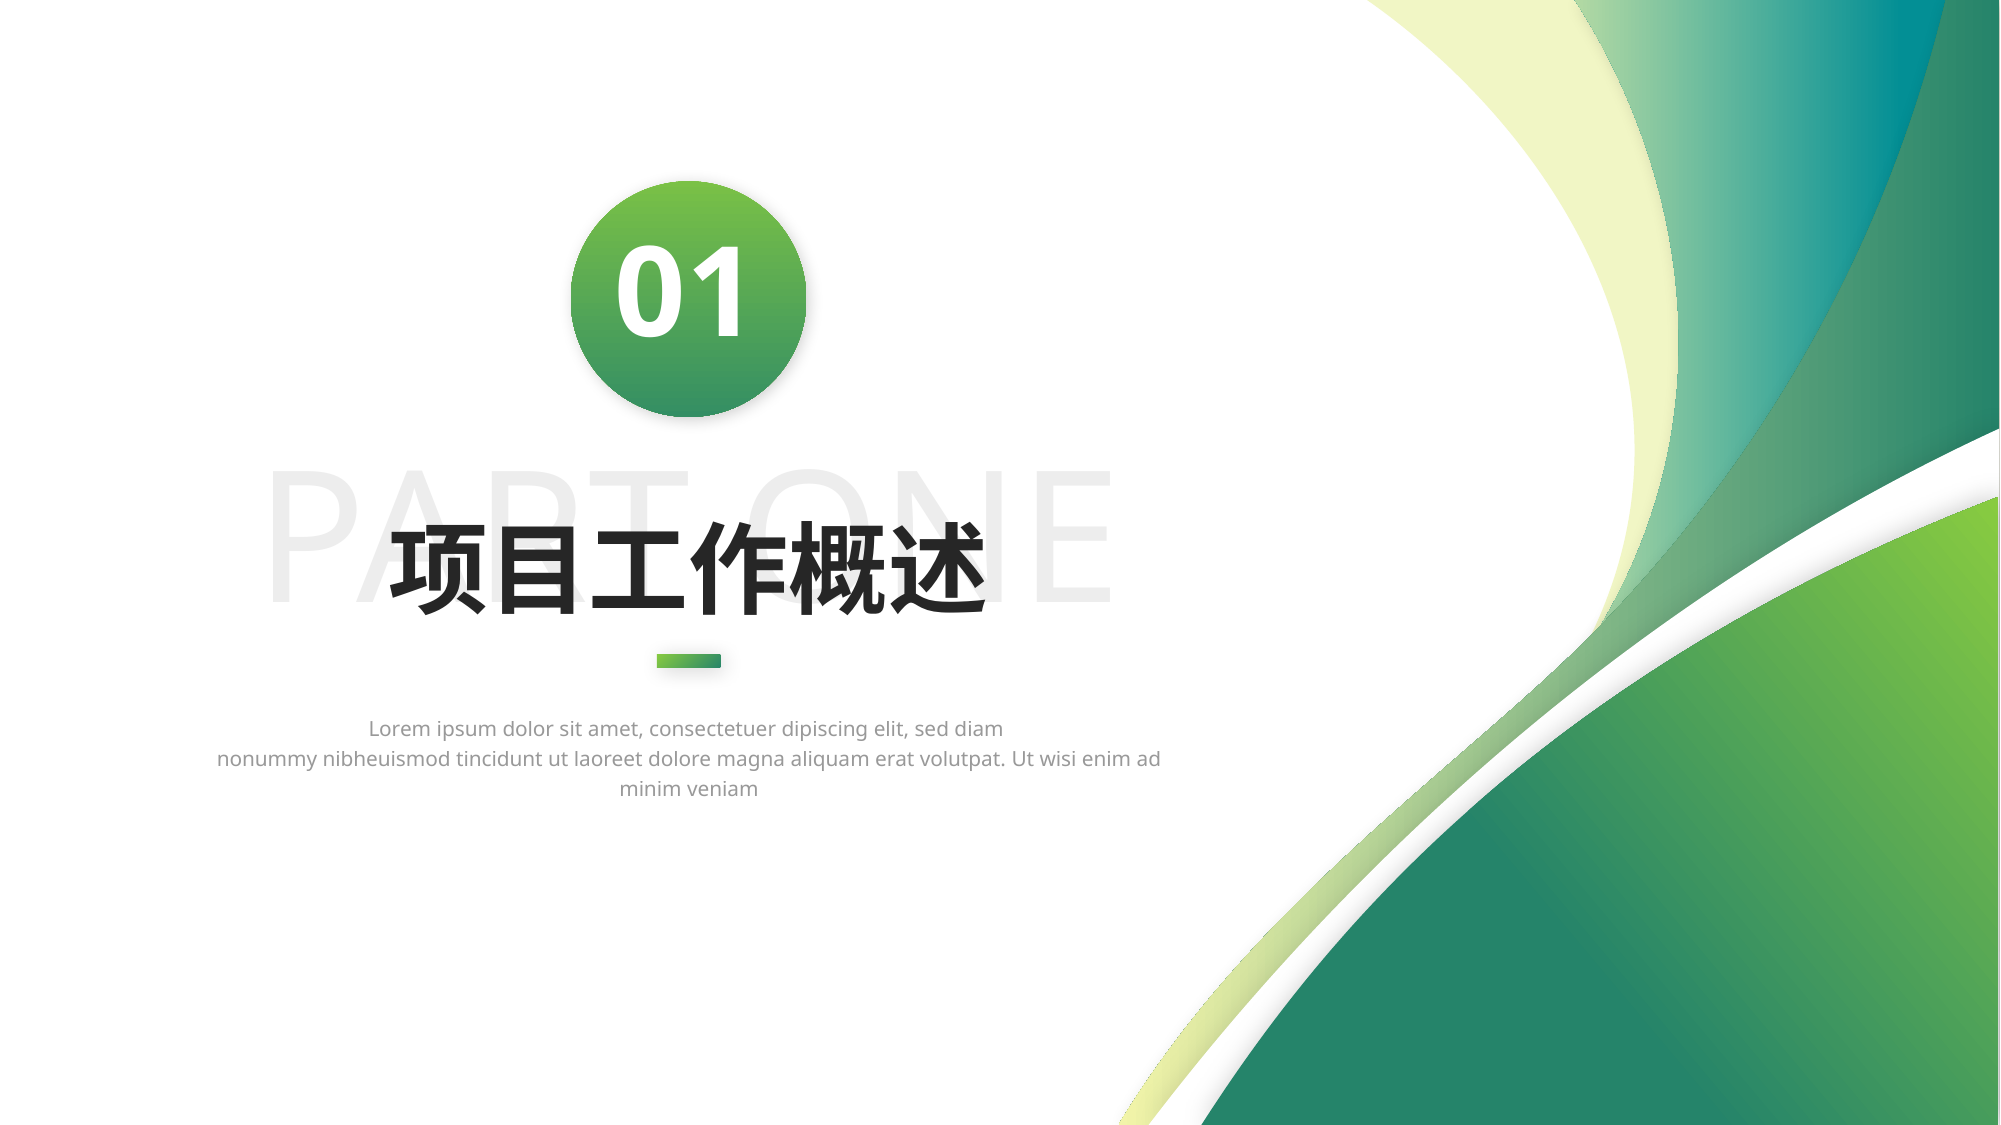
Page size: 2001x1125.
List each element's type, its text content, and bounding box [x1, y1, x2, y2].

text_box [1118, 0, 2000, 1125]
text_box 项目工作概述 [327, 462, 1051, 634]
text_box [656, 653, 721, 668]
text_box Lorem ipsum dolor sit amet, consectetuer dipiscing elit, sed diam nonummy nibheuismod tincidunt ut laoreet dolore magna aliquam erat volutpat. Ut wisi enim ad minim veniam [189, 703, 1118, 809]
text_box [537, 181, 835, 417]
text_box PART ONE [75, 412, 1118, 647]
